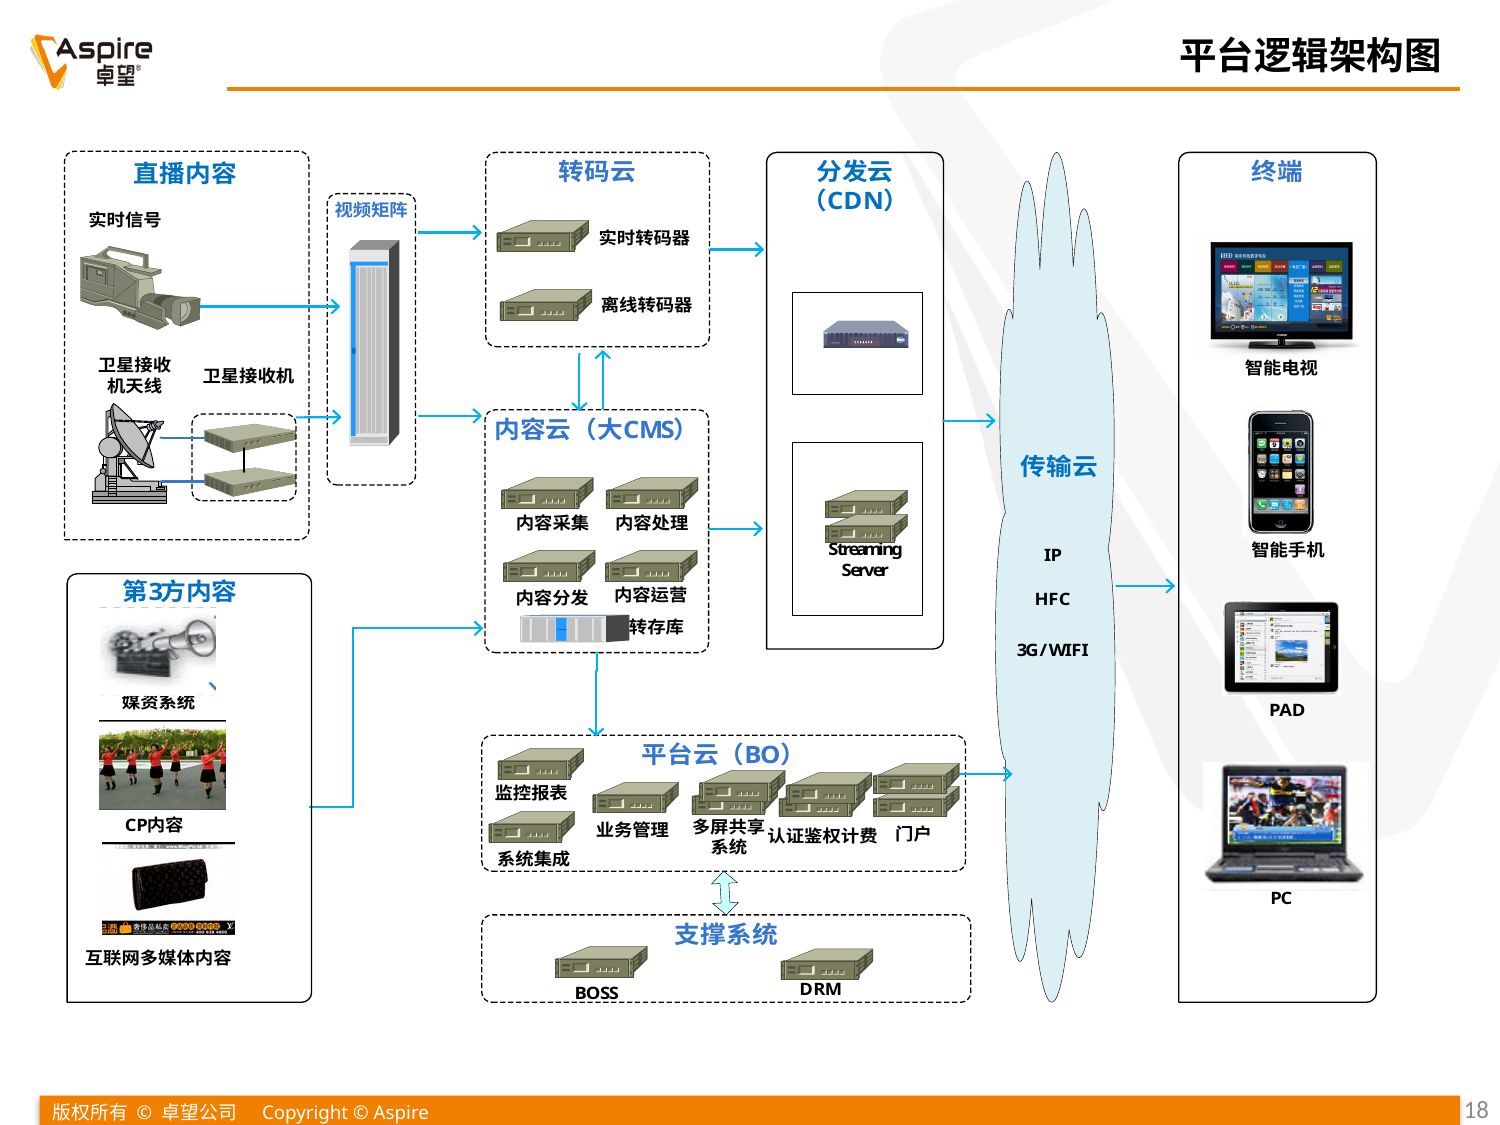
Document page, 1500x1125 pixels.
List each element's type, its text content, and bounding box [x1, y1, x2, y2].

slide_number 18 [1154, 1078, 1500, 1125]
list 平台逻辑架构图 [1164, 24, 1463, 80]
picture [27, 34, 156, 90]
picture [47, 147, 1380, 1016]
